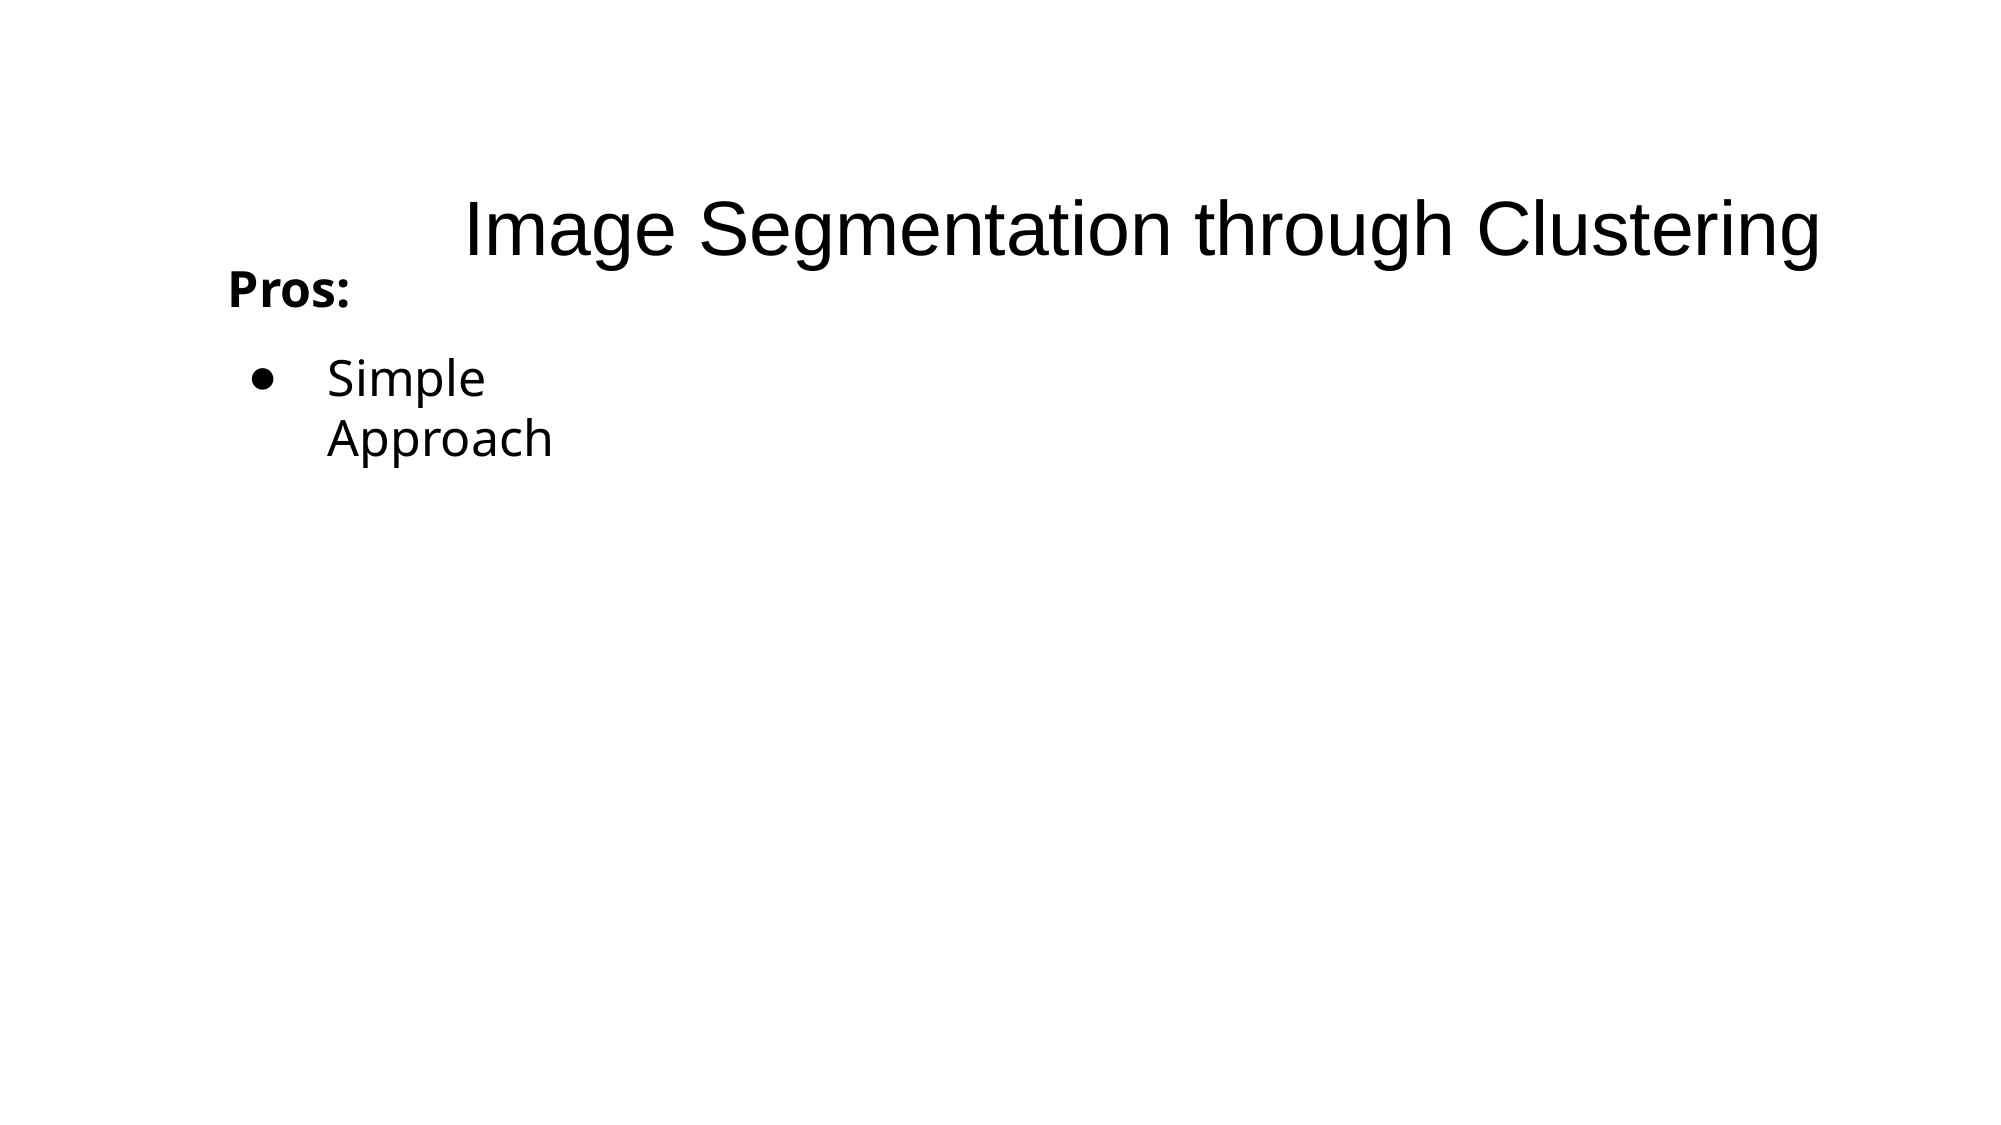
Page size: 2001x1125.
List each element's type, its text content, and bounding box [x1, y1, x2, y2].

text_box Pros: Simple Approach [225, 319, 710, 467]
title Image Segmentation through Clustering [183, 113, 2000, 319]
